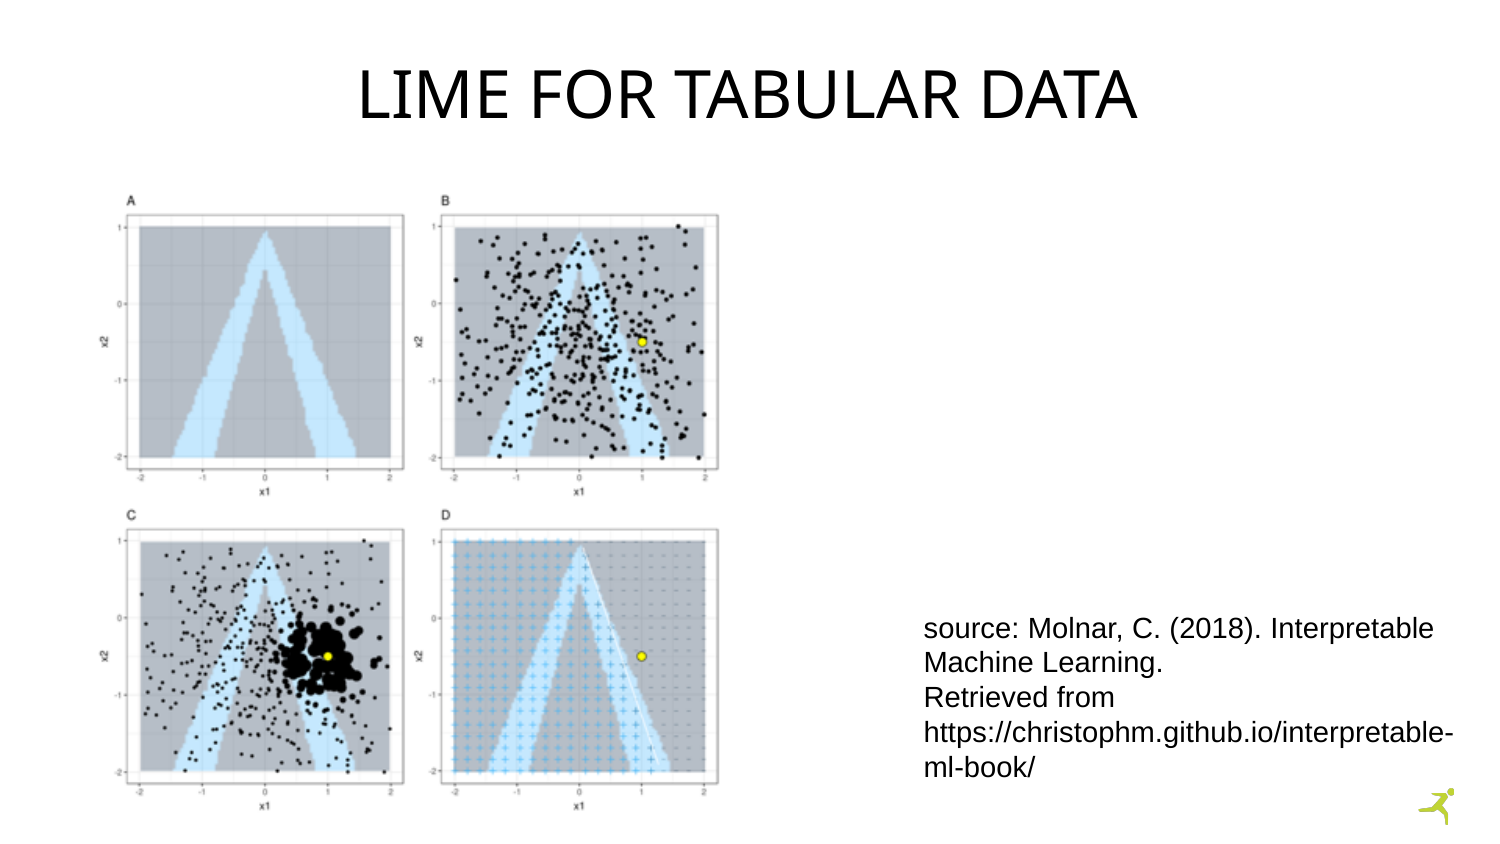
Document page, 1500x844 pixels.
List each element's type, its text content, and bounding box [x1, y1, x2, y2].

picture [93, 190, 724, 820]
title Lime for tabular data [94, 66, 1402, 111]
text_box source: Molnar, C. (2018). Interpretable Machine Learning. Retrieved from https://christophm.github.io/interpretable-ml-book/ [908, 601, 1500, 791]
